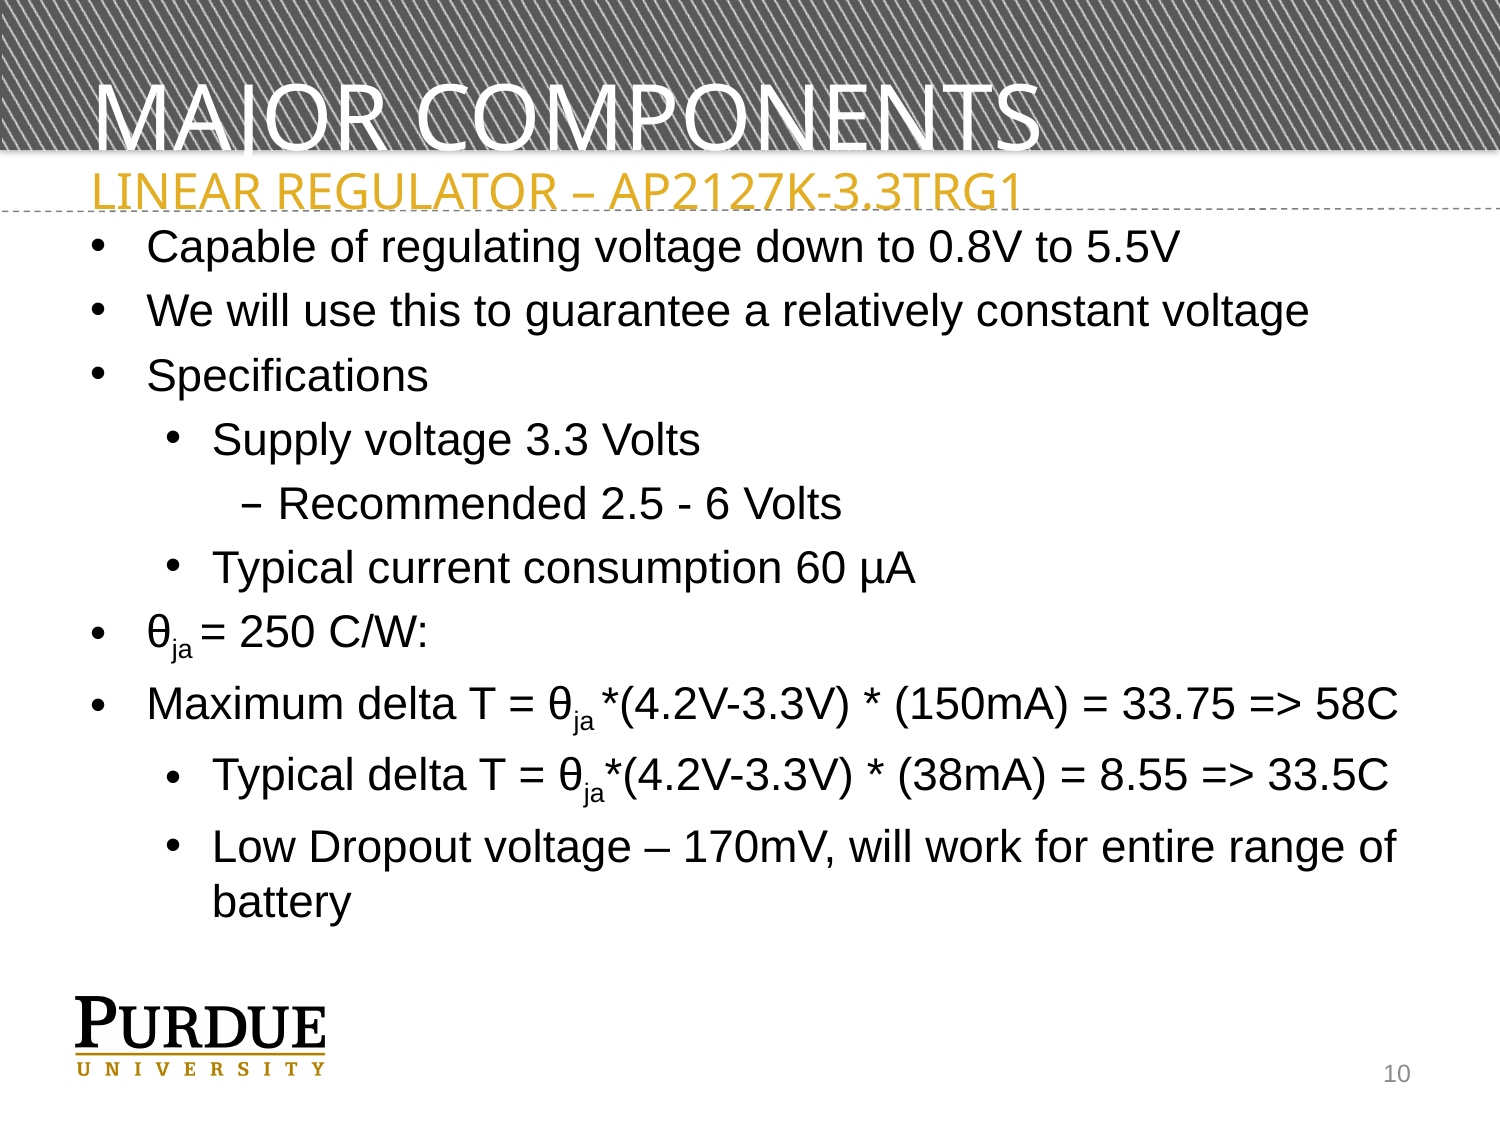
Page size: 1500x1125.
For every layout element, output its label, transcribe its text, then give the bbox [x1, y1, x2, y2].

list Linear Regulator – AP2127K-3.3TRG1 [75, 151, 1425, 225]
list Capable of regulating voltage down to 0.8V to 5.5V We will use this to guarantee a relatively constant voltage Specifications Supply voltage 3.3 Volts Recommended 2.5 - 6 Volts Typical current consumption 60 µA θja = 250 C/W: Maximum delta T = θja *(4.2V-3.3V) * (150mA) = 33.75 => 58C Typical delta T = θja*(4.2V-3.3V) * (38mA) = 8.55 => 33.5C Low Dropout voltage – 170mV, will work for entire range of battery [75, 225, 1425, 1080]
slide_number 10 [1076, 1042, 1427, 1103]
title Major Components [75, 51, 1427, 175]
